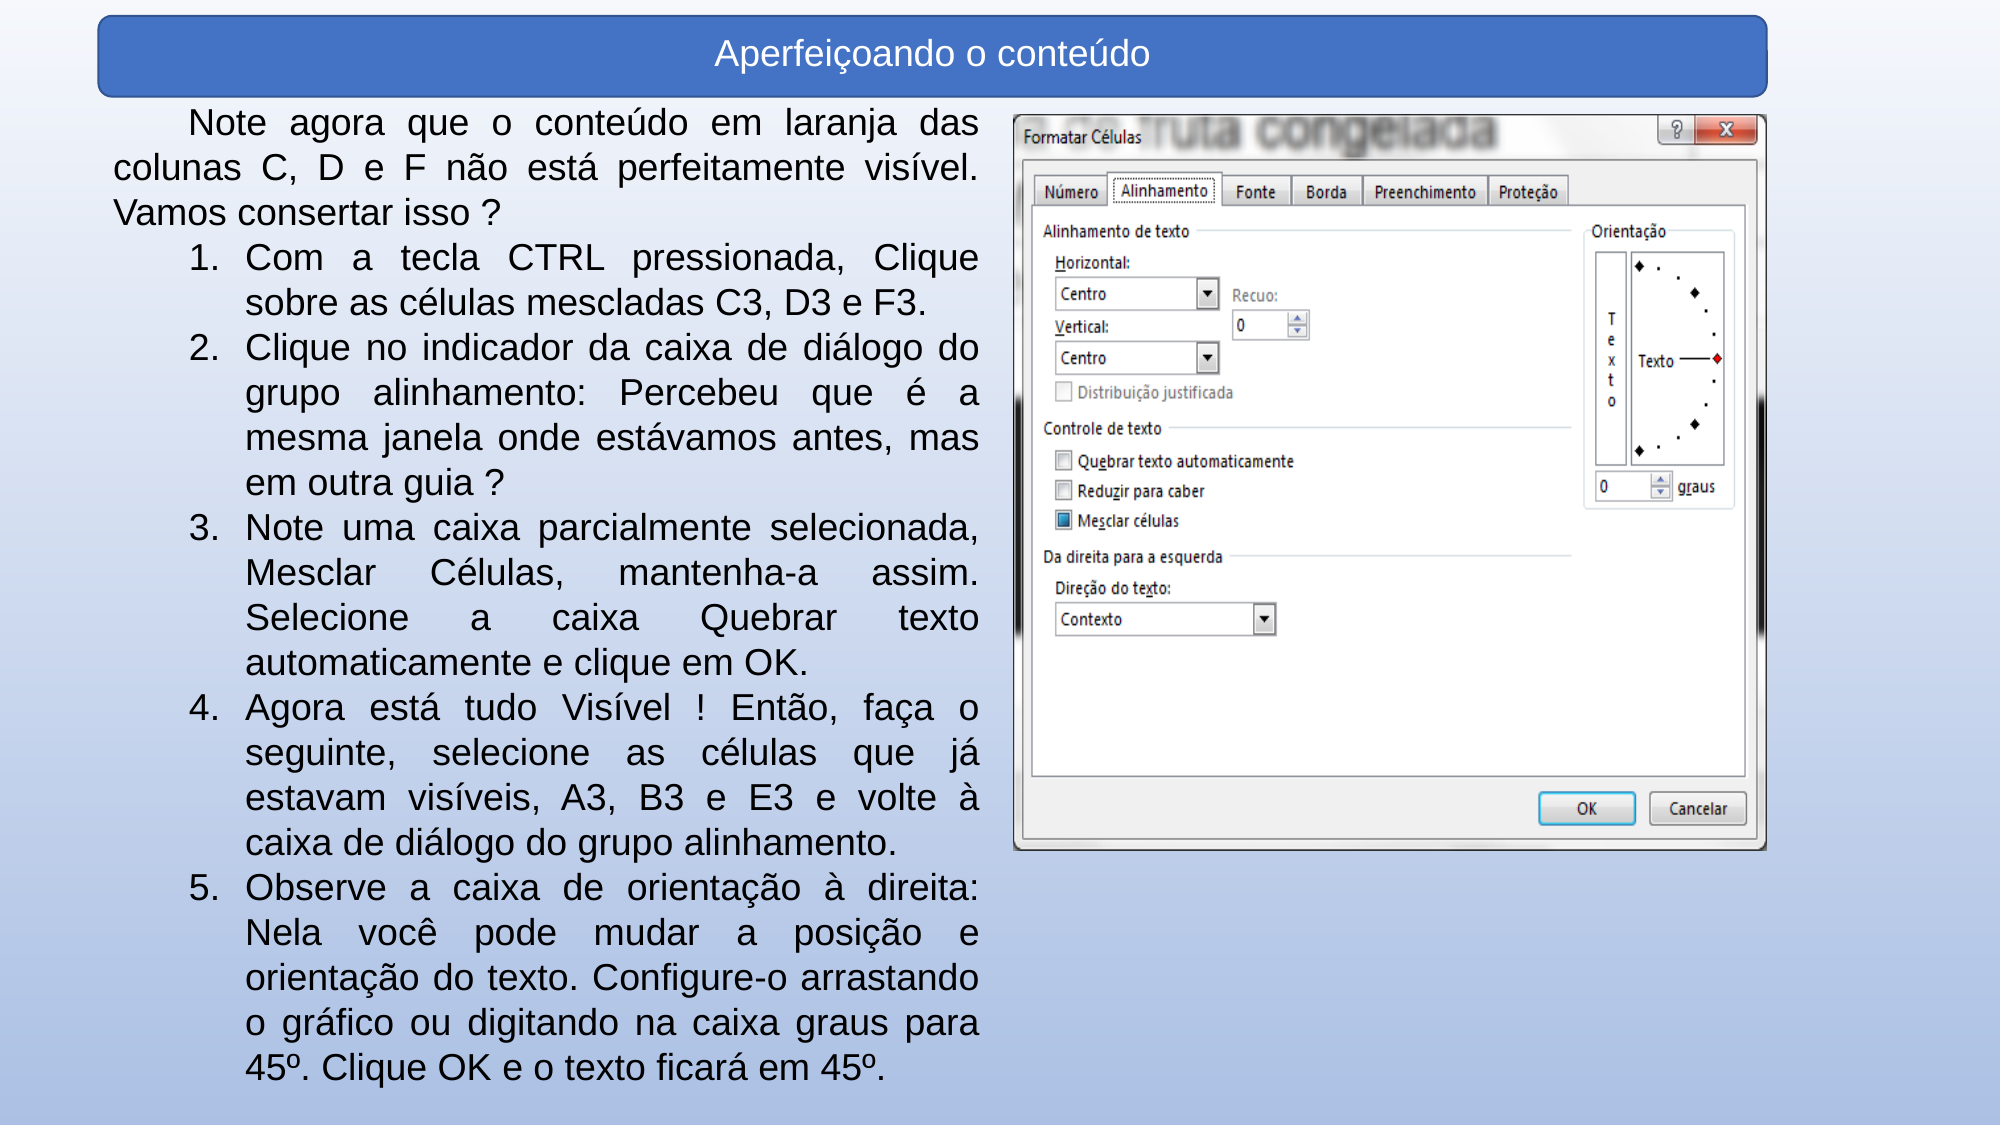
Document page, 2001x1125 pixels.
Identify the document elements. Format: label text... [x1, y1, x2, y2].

text_box [100, 14, 1765, 21]
text_box [97, 24, 1768, 98]
picture [1013, 114, 1767, 851]
text_box Note agora que o conteúdo em laranja das colunas C, D e F não está perfeitamente visível. Vamos consertar isso ? Com a tecla CTRL pressionada, Clique sobre as células mescladas C3, D3 e F3. Clique no indicador da caixa de diálogo do grupo alinhamento: Percebeu que é a mesma janela onde estávamos antes, mas em outra guia ? Note uma caixa parcialmente selecionada, Mesclar Células, mantenha-a assim. Selecione a caixa Quebrar texto automaticamente e clique em OK. Agora está tudo Visível ! Então, faça o seguinte, selecione as células que já estavam visíveis, A3, B3 e E3 e volte à caixa de diálogo do grupo alinhamento. Observe a caixa de orientação à direita: Nela você pode mudar a posição e orientação do texto. Configure-o arrastando o gráfico ou digitando na caixa graus para 45º. Clique OK e o texto ficará em 45º. [98, 90, 995, 1125]
text_box Aperfeiçoando o conteúdo [98, 21, 1767, 82]
